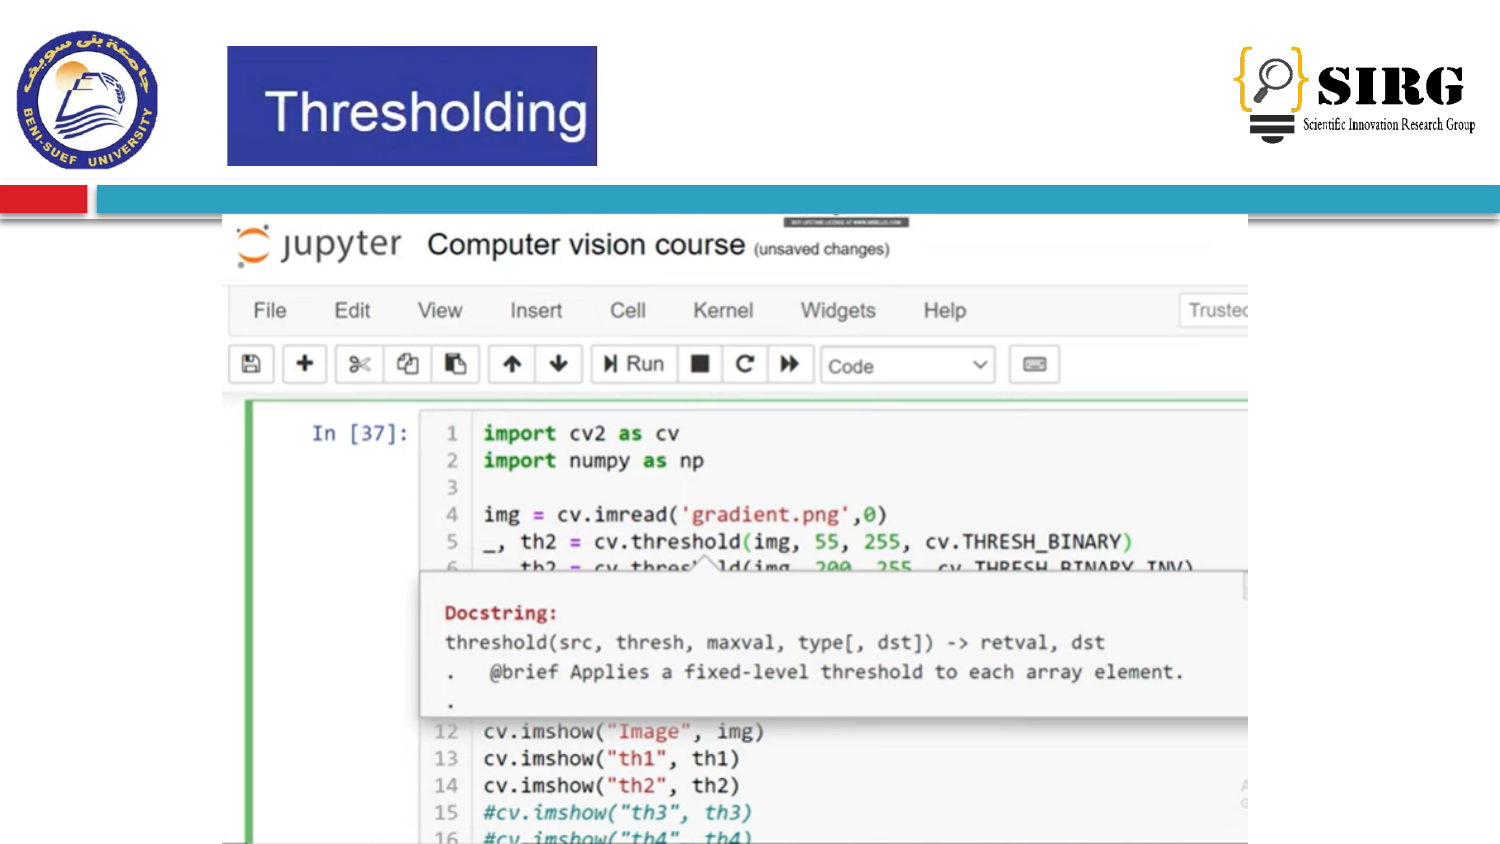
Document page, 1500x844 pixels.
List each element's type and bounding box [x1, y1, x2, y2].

picture [1199, 0, 1500, 200]
picture [227, 46, 598, 166]
picture [222, 214, 1249, 844]
slide_number [0, 184, 88, 215]
picture [15, 29, 160, 173]
